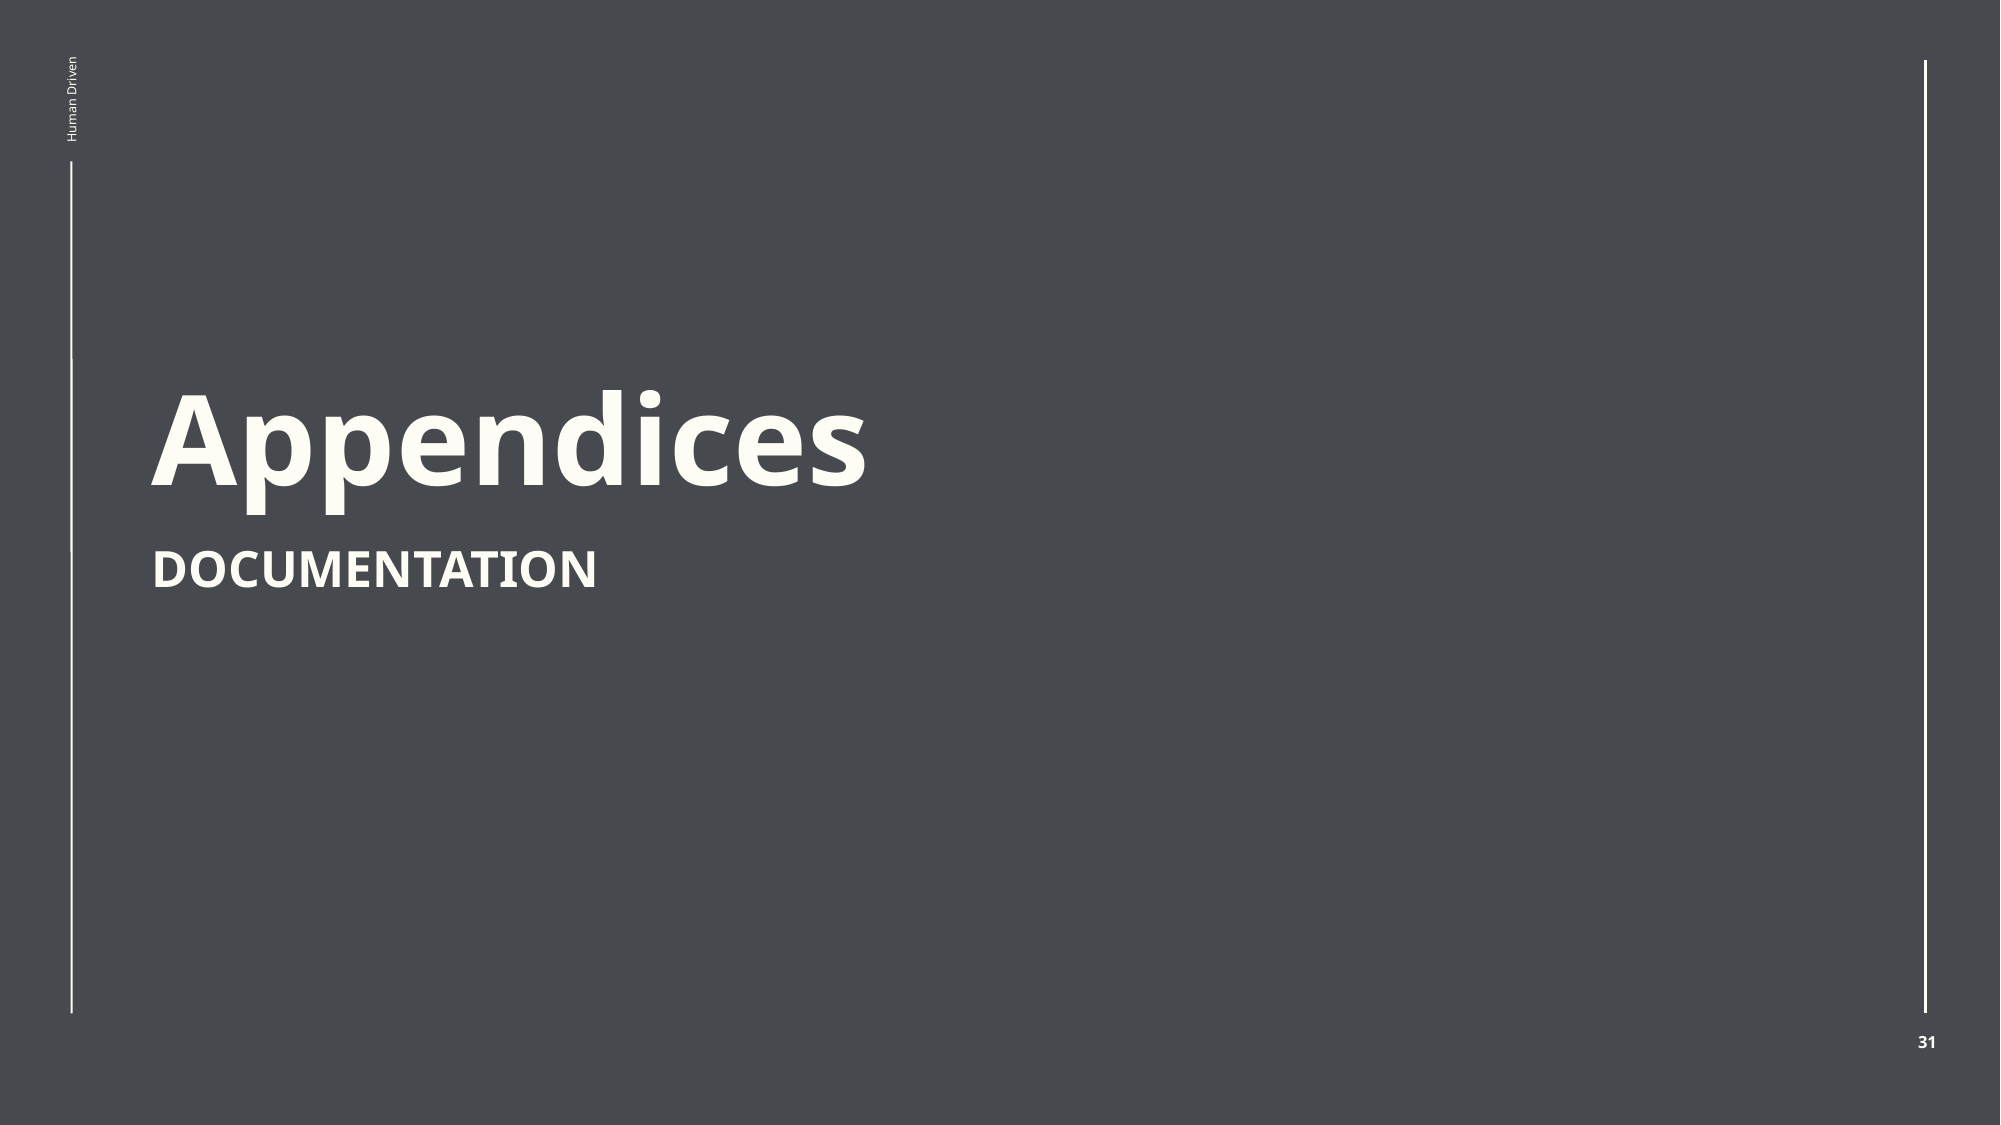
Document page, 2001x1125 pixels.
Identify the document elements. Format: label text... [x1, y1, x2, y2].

list DOCUMENTATION [136, 536, 1862, 783]
title Appendices [136, 51, 1137, 520]
